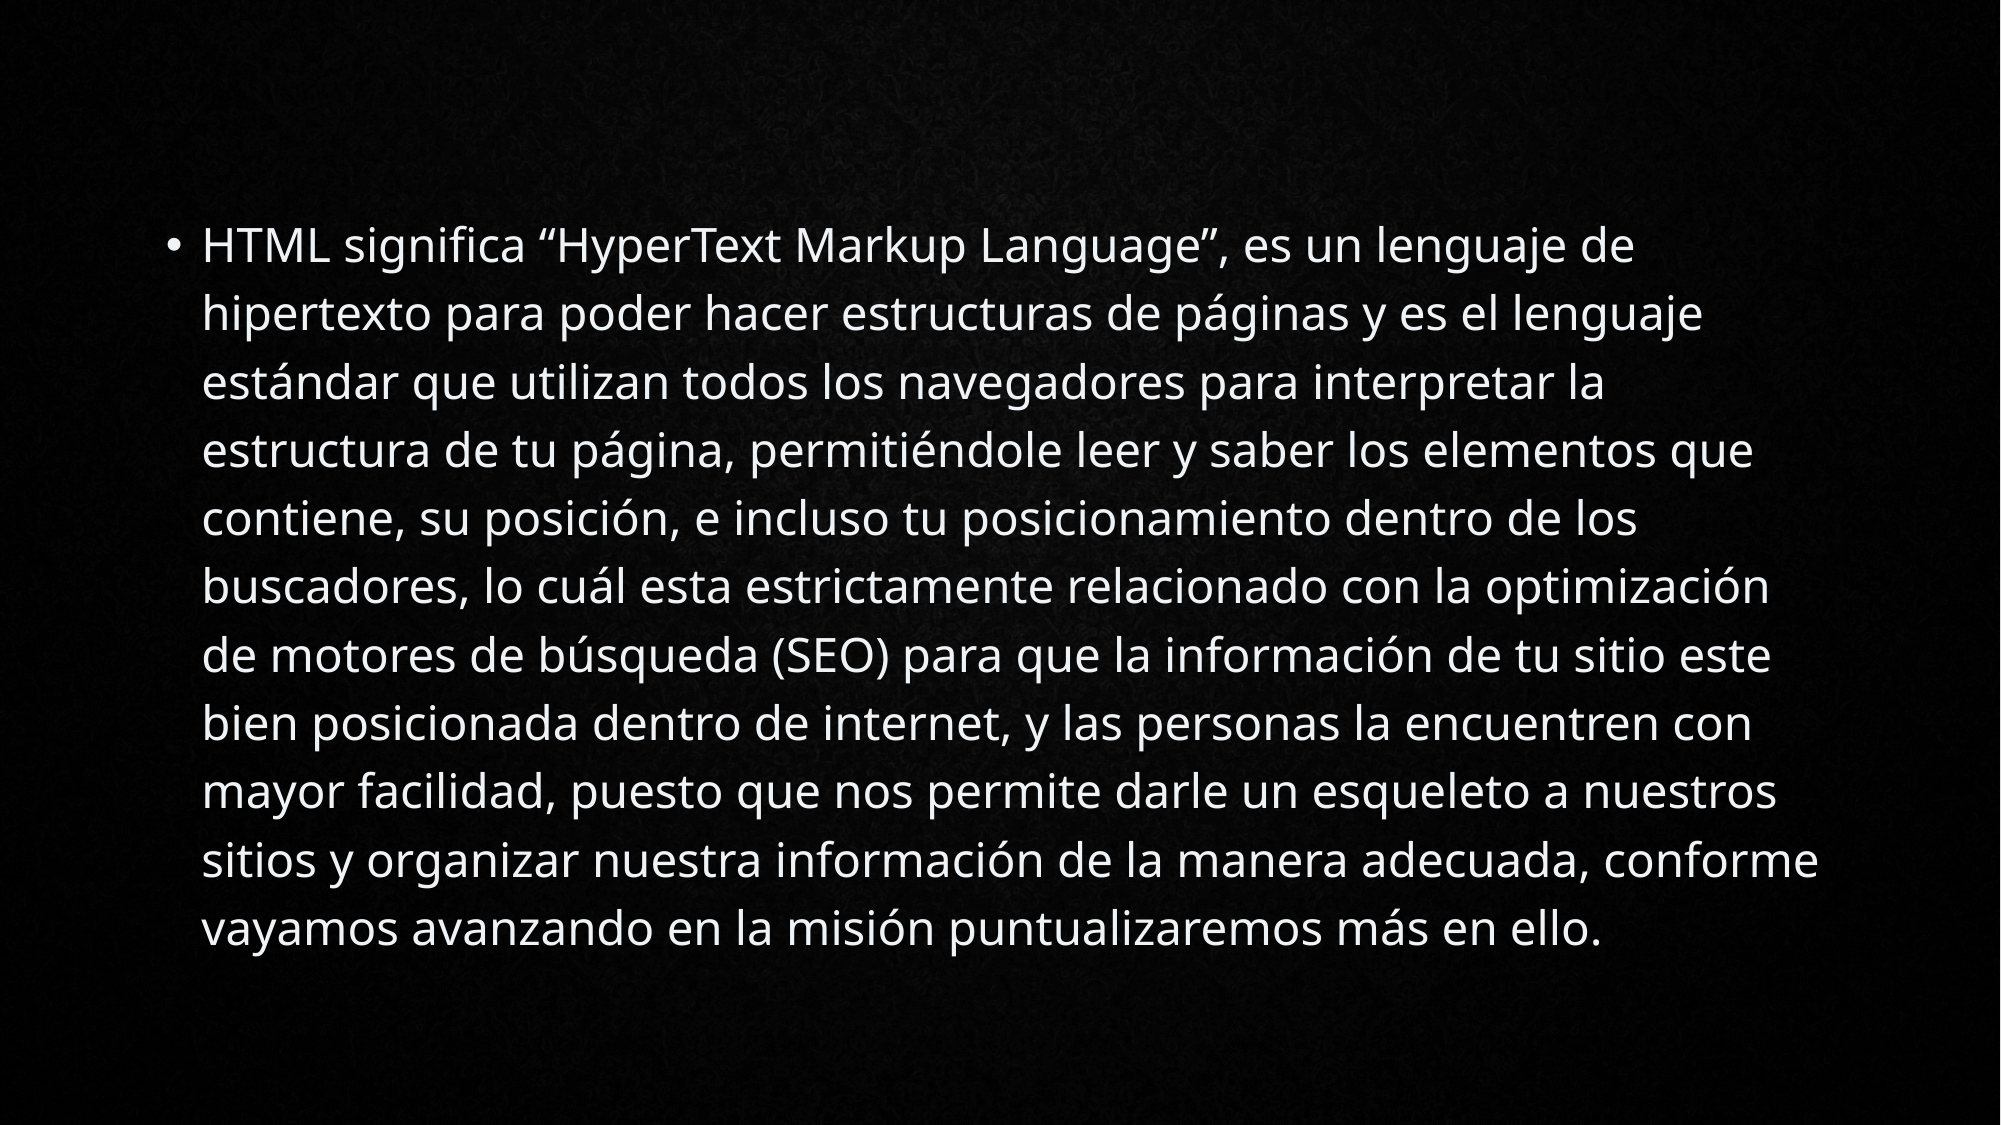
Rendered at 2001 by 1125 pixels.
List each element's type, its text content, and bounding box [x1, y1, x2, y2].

list HTML significa “HyperText Markup Language”, es un lenguaje de hipertexto para poder hacer estructuras de páginas y es el lenguaje estándar que utilizan todos los navegadores para interpretar la estructura de tu página, permitiéndole leer y saber los elementos que contiene, su posición, e incluso tu posicionamiento dentro de los buscadores, lo cuál esta estrictamente relacionado con la optimización de motores de búsqueda (SEO) para que la información de tu sitio este bien posicionada dentro de internet, y las personas la encuentren con mayor facilidad, puesto que nos permite darle un esqueleto a nuestros sitios y organizar nuestra información de la manera adecuada, conforme vayamos avanzando en la misión puntualizaremos más en ello. [150, 196, 1850, 1036]
